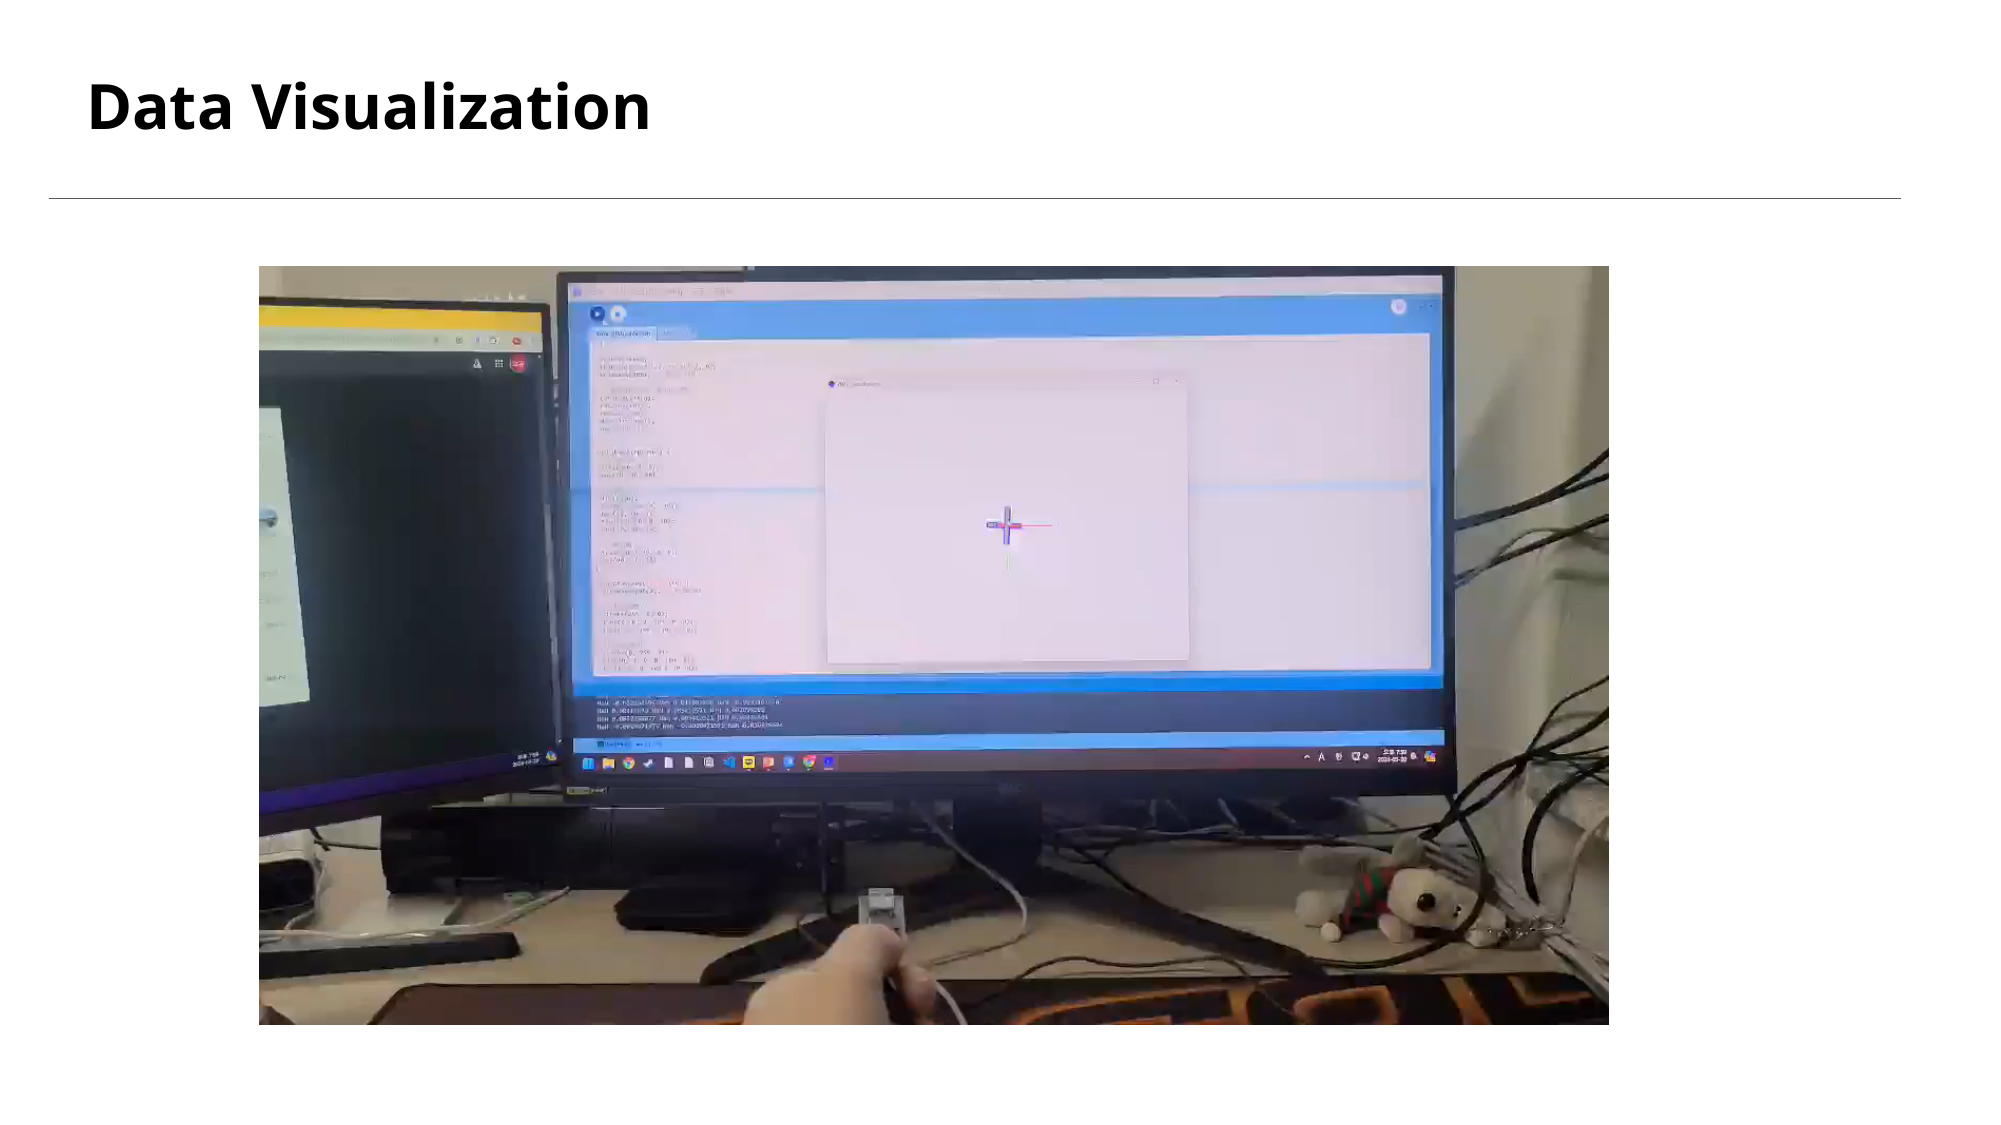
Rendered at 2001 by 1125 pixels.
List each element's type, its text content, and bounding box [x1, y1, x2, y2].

text_box Data Visualization [71, 59, 1205, 150]
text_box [258, 265, 1609, 1025]
